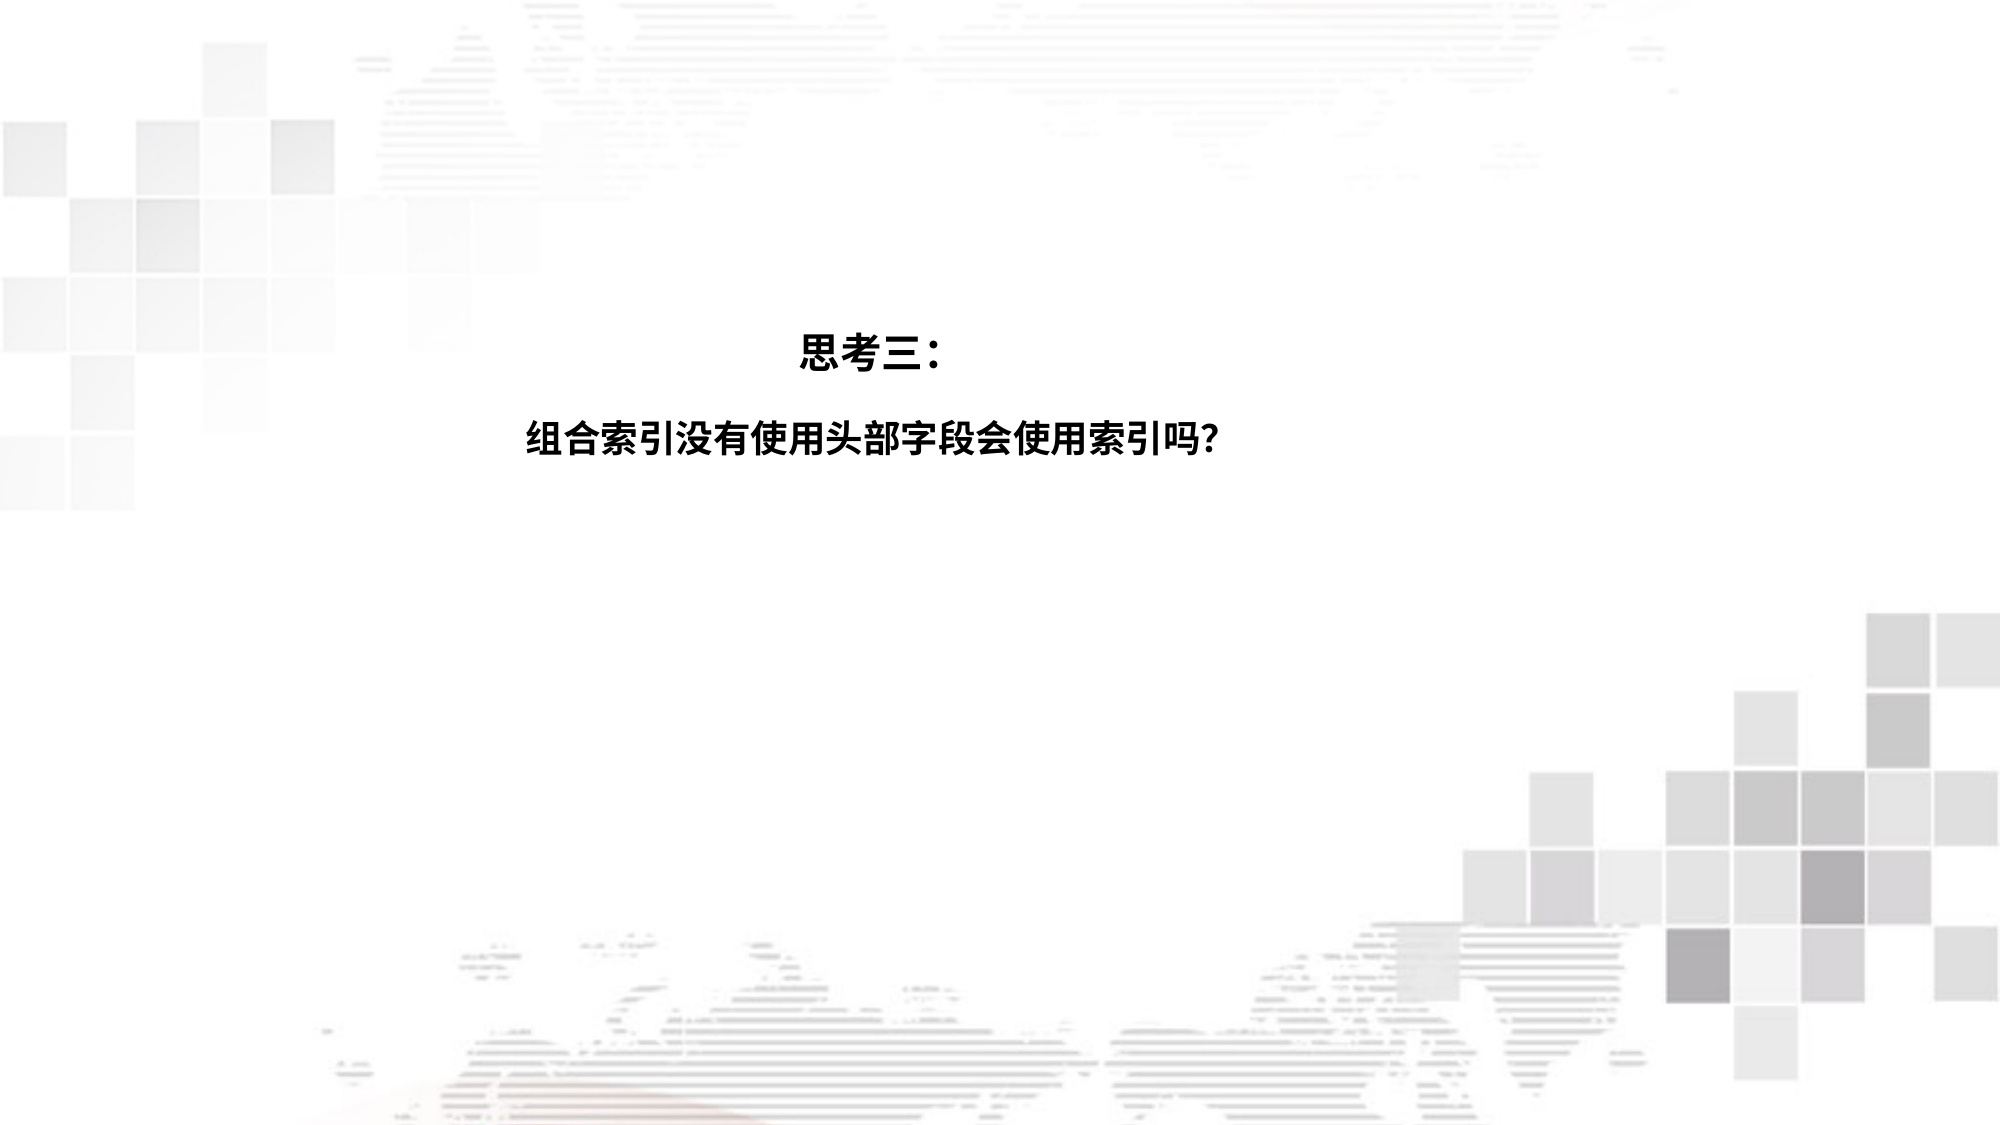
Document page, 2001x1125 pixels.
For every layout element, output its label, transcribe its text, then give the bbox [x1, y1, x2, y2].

subtitle 思考三： 组合索引没有使用头部字段会使用索引吗？ [153, 314, 1612, 391]
picture [0, 0, 2000, 1125]
